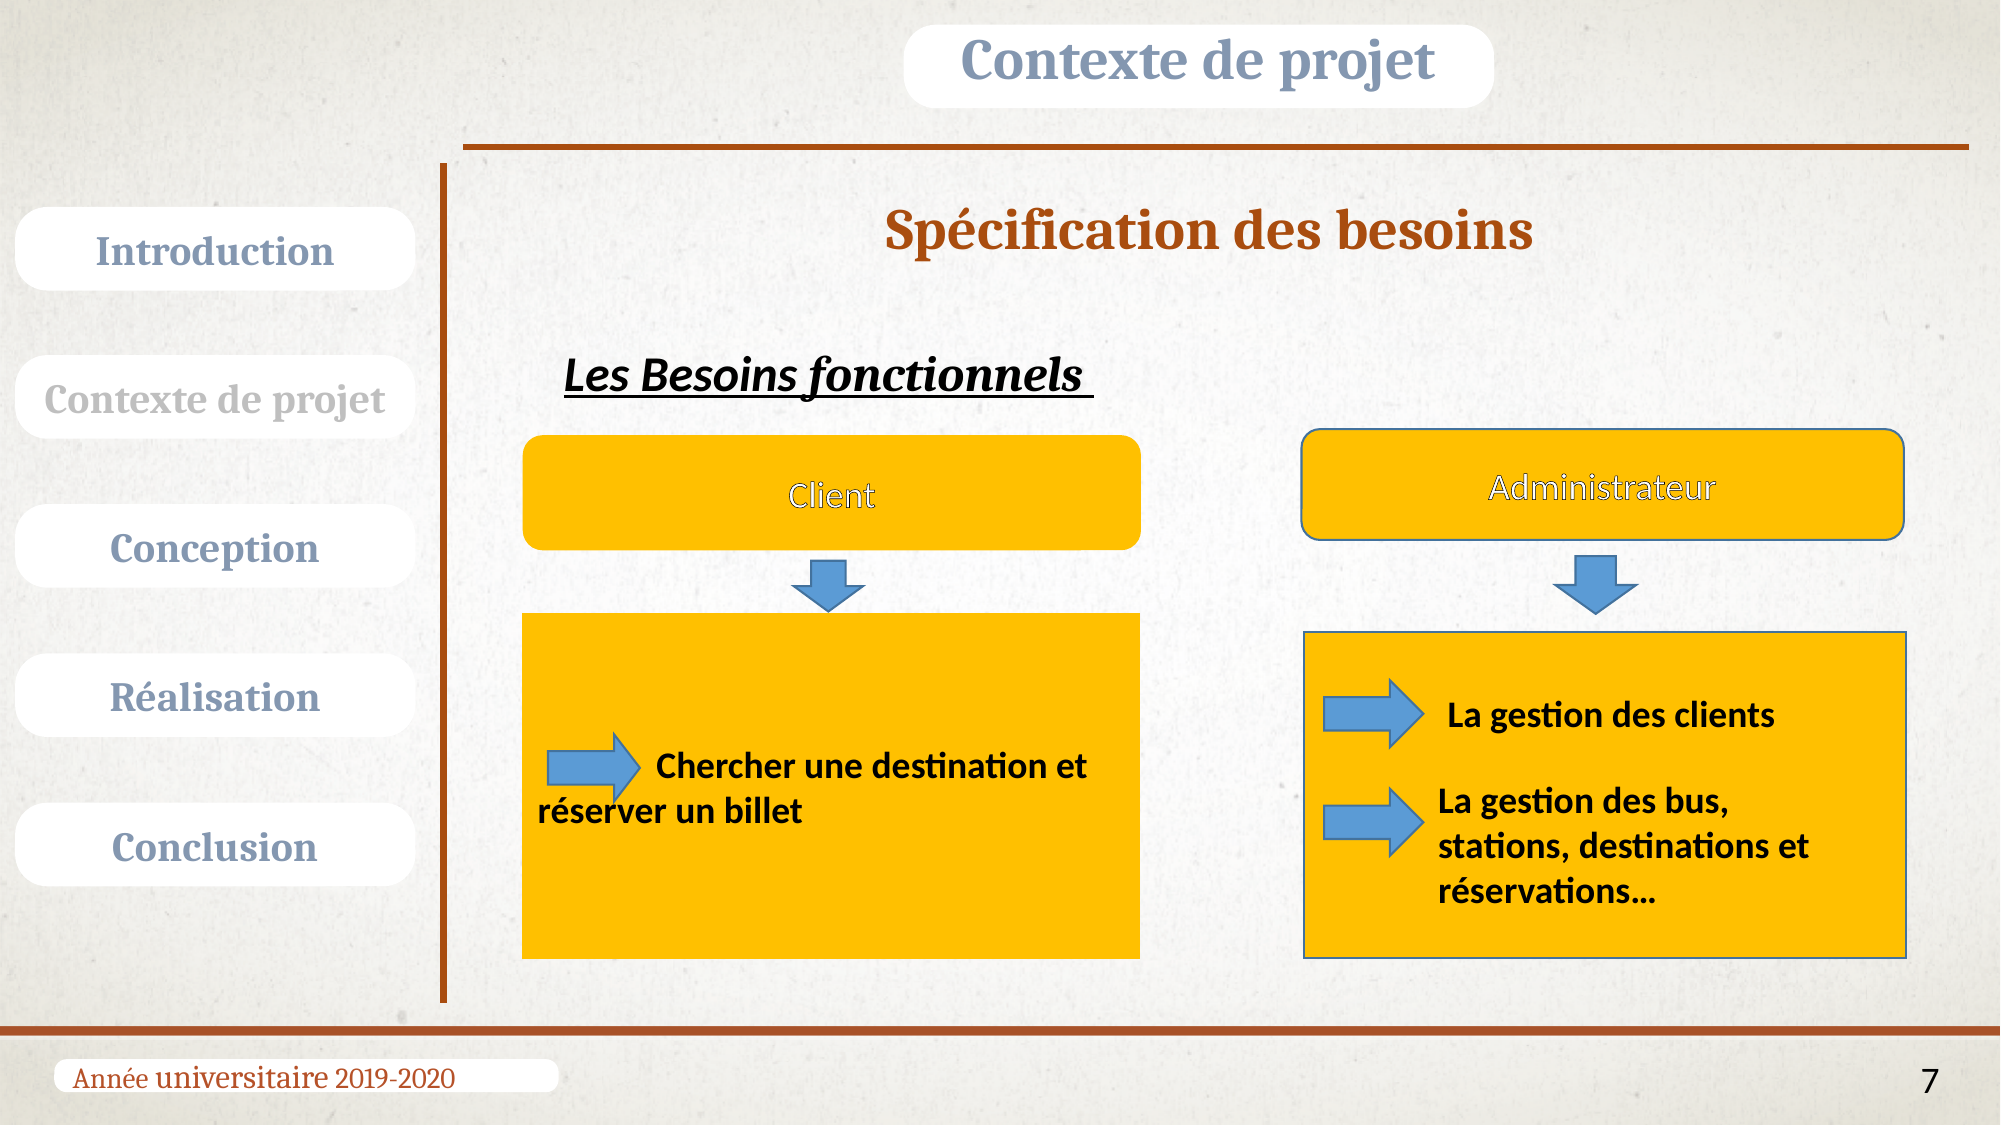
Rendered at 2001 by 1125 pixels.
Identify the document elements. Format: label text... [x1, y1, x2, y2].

text_box Administrateur [1300, 428, 1905, 541]
text_box Conception [14, 503, 417, 589]
text_box [1323, 786, 1425, 859]
text_box [1323, 677, 1425, 750]
list [481, 302, 1954, 1006]
text_box La gestion des clients [1432, 682, 1835, 743]
text_box 7 [1840, 1059, 1955, 1099]
picture [0, 0, 2001, 1125]
text_box Réalisation [14, 652, 417, 738]
text_box Conclusion [14, 801, 417, 888]
text_box Les Besoins fonctionnels [549, 334, 1431, 410]
text_box Client [522, 435, 1141, 551]
text_box [1303, 631, 1907, 959]
text_box [1552, 555, 1640, 616]
text_box Contexte de projet [14, 354, 417, 440]
text_box Spécification des besoins [871, 183, 1635, 269]
text_box Chercher une destination et réserver un billet [522, 613, 1140, 959]
text_box Introduction [14, 205, 417, 292]
text_box La gestion des bus, stations, destinations et réservations… [1423, 769, 1825, 919]
text_box [546, 731, 642, 805]
text_box [790, 559, 867, 613]
text_box Contexte de projet [902, 23, 1496, 110]
text_box Année universitaire 2019-2020 [53, 1058, 560, 1094]
